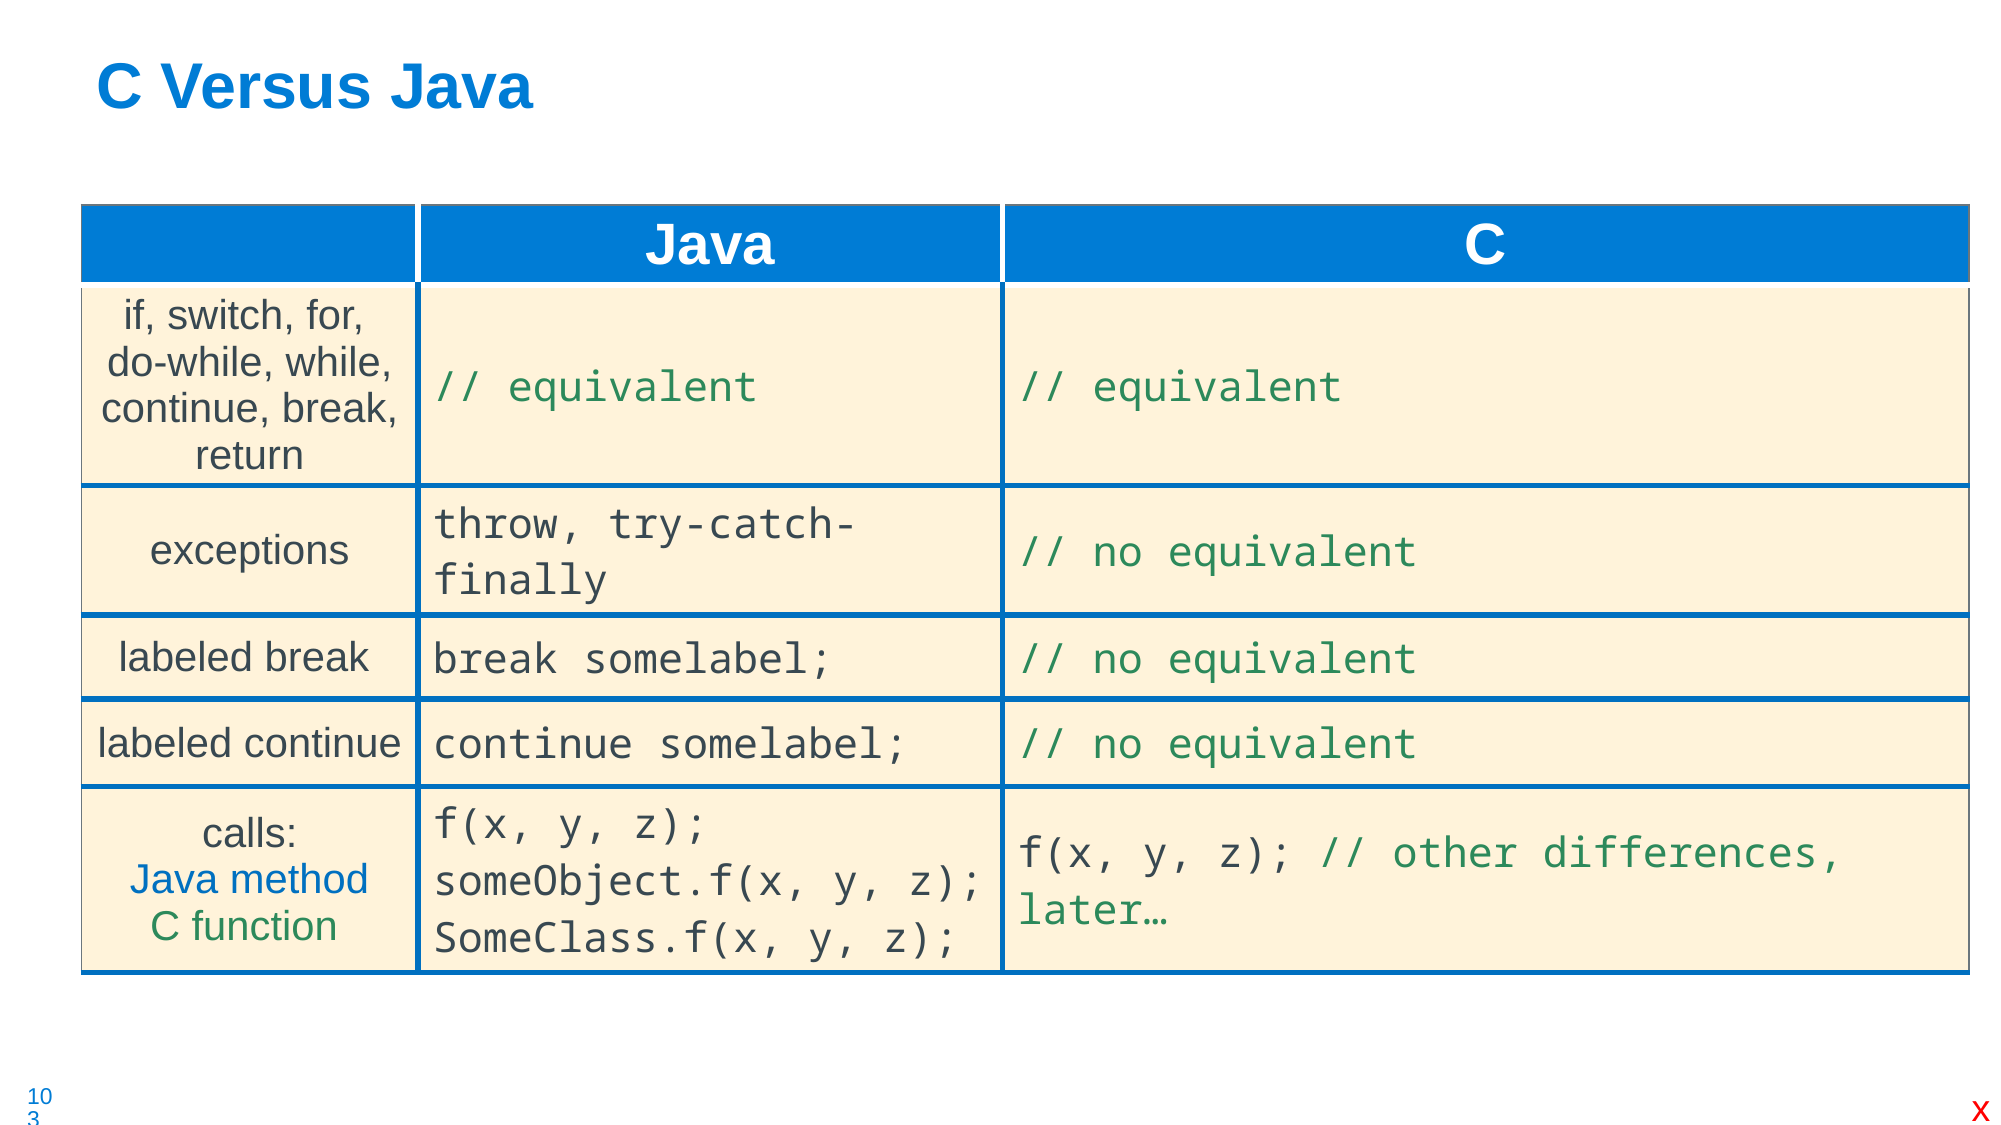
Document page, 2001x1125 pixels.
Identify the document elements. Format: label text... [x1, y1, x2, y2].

table_header Java [421, 206, 1000, 282]
table_cell calls: Java method C function [82, 789, 415, 970]
table_cell continue somelabel; [421, 702, 1000, 784]
table_cell f(x, y, z); // other differences, later… [1005, 789, 1968, 970]
table_header C [1005, 206, 1968, 282]
table_cell // no equivalent [1005, 702, 1968, 784]
table_header [82, 206, 415, 282]
table_cell // no equivalent [1005, 618, 1968, 696]
table_cell f(x, y, z); someObject.f(x, y, z); SomeClass.f(x, y, z); [421, 789, 1000, 970]
table_cell break somelabel; [421, 618, 1000, 696]
table_cell exceptions [82, 488, 415, 612]
table_cell // equivalent [1005, 288, 1968, 483]
title C Versus Java [81, 13, 1807, 131]
table_cell // equivalent [421, 288, 1000, 483]
table_cell throw, try-catch-finally [421, 488, 1000, 612]
table_cell if, switch, for, do-while, while, continue, break, return [82, 288, 415, 483]
table_cell labeled break [82, 618, 415, 696]
table_cell // no equivalent [1005, 488, 1968, 612]
table_cell labeled continue [82, 702, 415, 784]
text_box x [1956, 1076, 2000, 1125]
